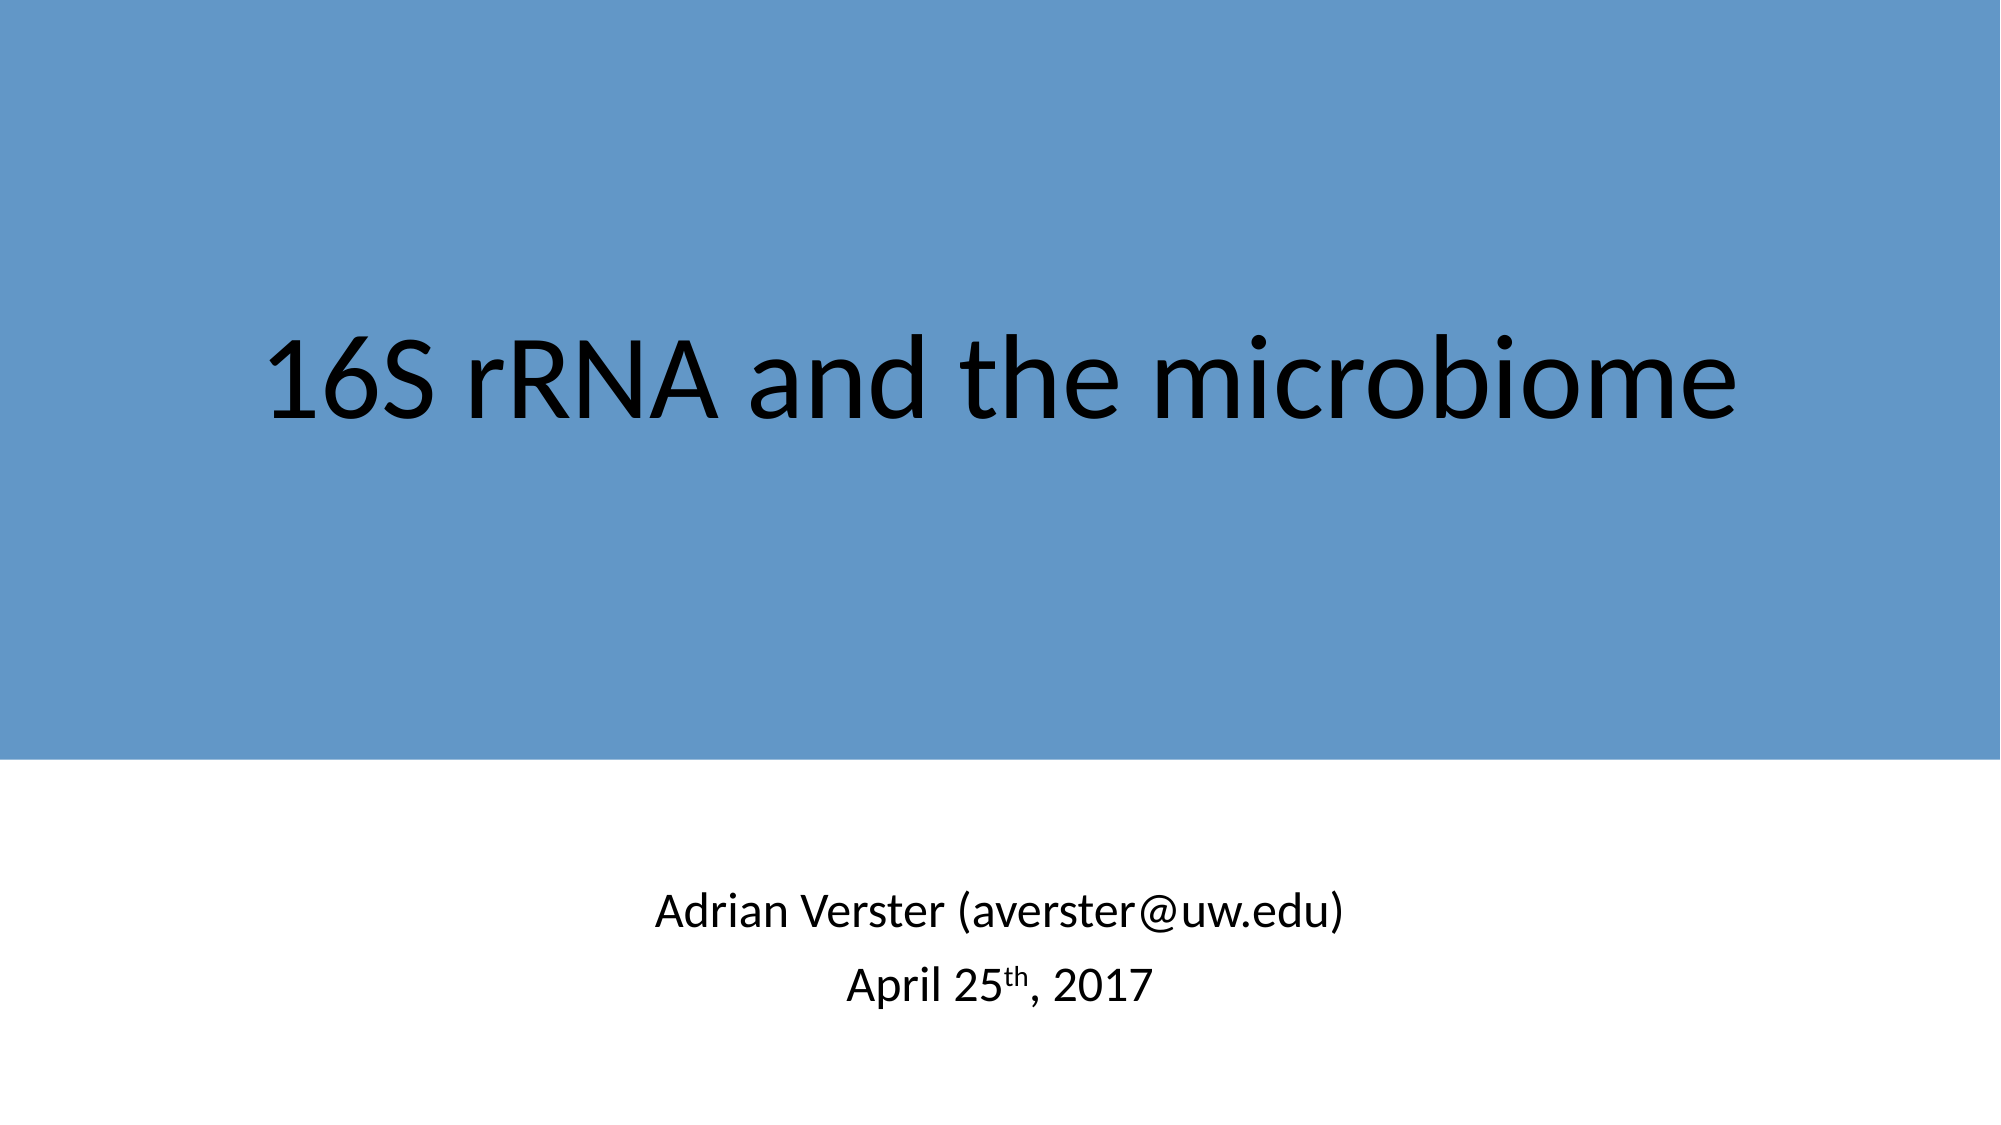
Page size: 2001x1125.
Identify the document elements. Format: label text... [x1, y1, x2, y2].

title 16S rRNA and the microbiome [0, 0, 2000, 760]
subtitle Adrian Verster (averster@uw.edu) April 25th, 2017 [114, 876, 1886, 1125]
